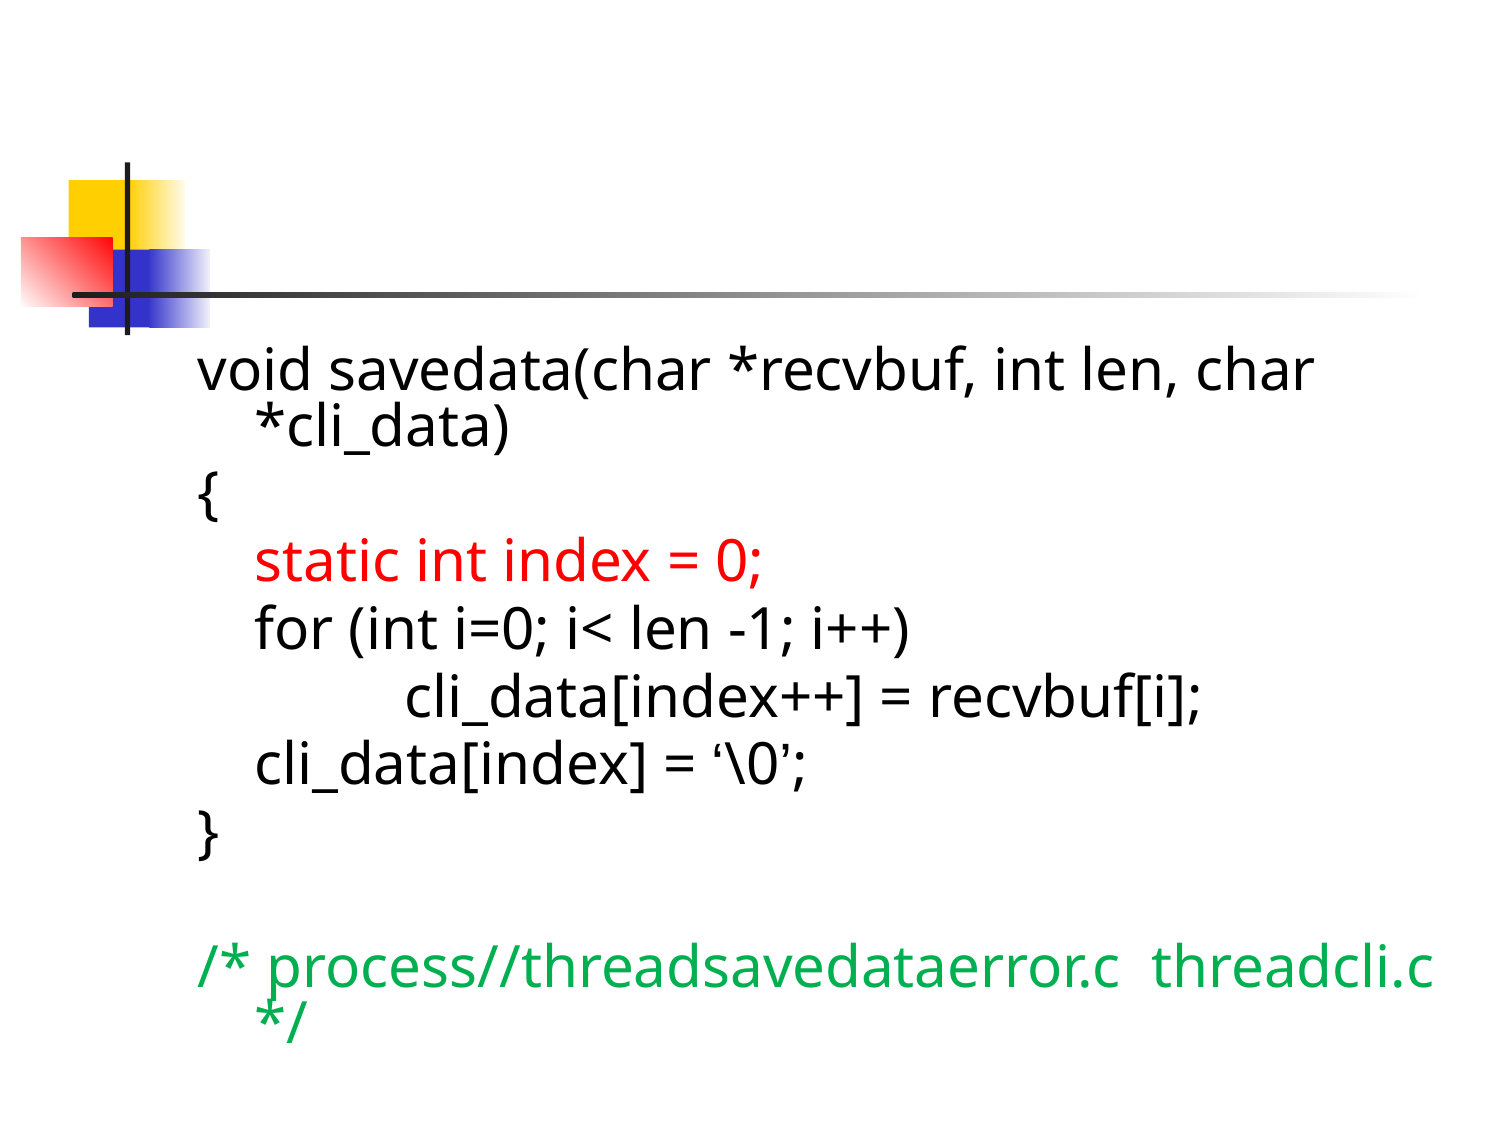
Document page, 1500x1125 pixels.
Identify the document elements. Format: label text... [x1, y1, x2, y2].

list void savedata(char *recvbuf, int len, char *cli_data) { static int index = 0; for (int i=0; i< len -1; i++) cli_data[index++] = recvbuf[i]; cli_data[index] = ‘\0’; } /* process//threadsavedataerror.c threadcli.c */ [182, 337, 1459, 1125]
